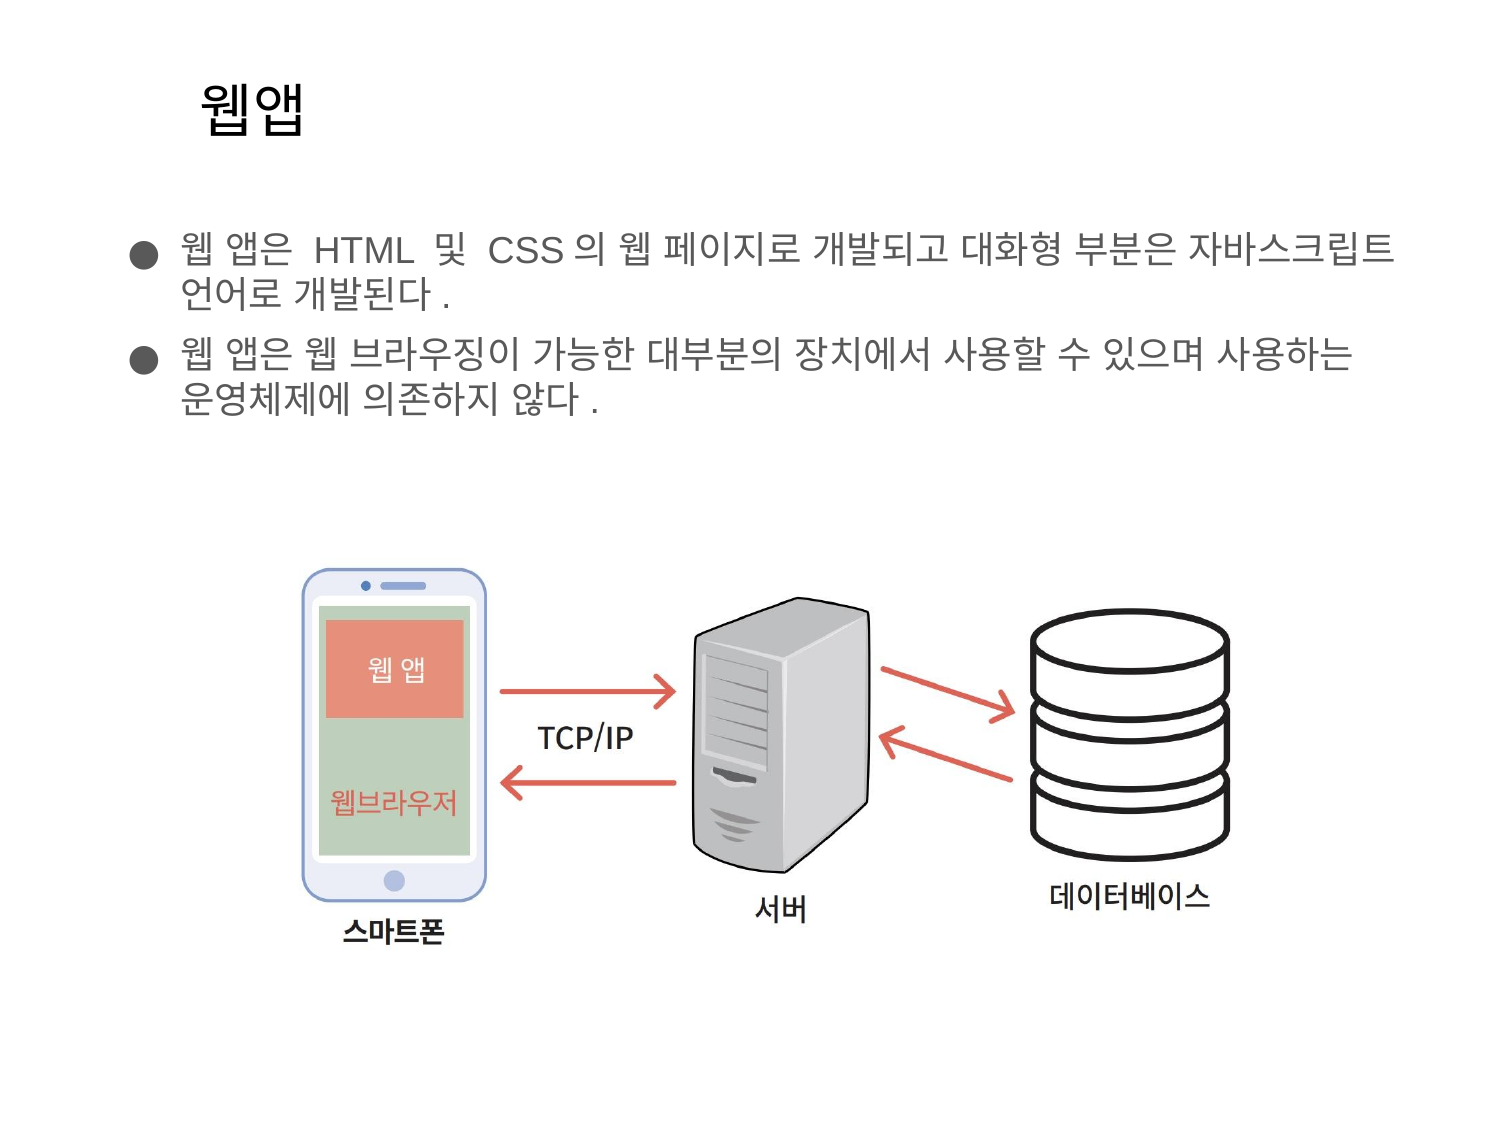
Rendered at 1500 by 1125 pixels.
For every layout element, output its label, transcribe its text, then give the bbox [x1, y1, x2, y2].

title 웹앱 [184, 62, 1463, 157]
picture [255, 536, 1279, 966]
list 웹 앱은 HTML 및 CSS의 웹 페이지로 개발되고 대화형 부분은 자바스크립트 언어로 개발된다. 웹 앱은 웹 브라우징이 가능한 대부분의 장치에서 사용할 수 있으며 사용하는 운영체제에 의존하지 않다. [112, 218, 1460, 900]
